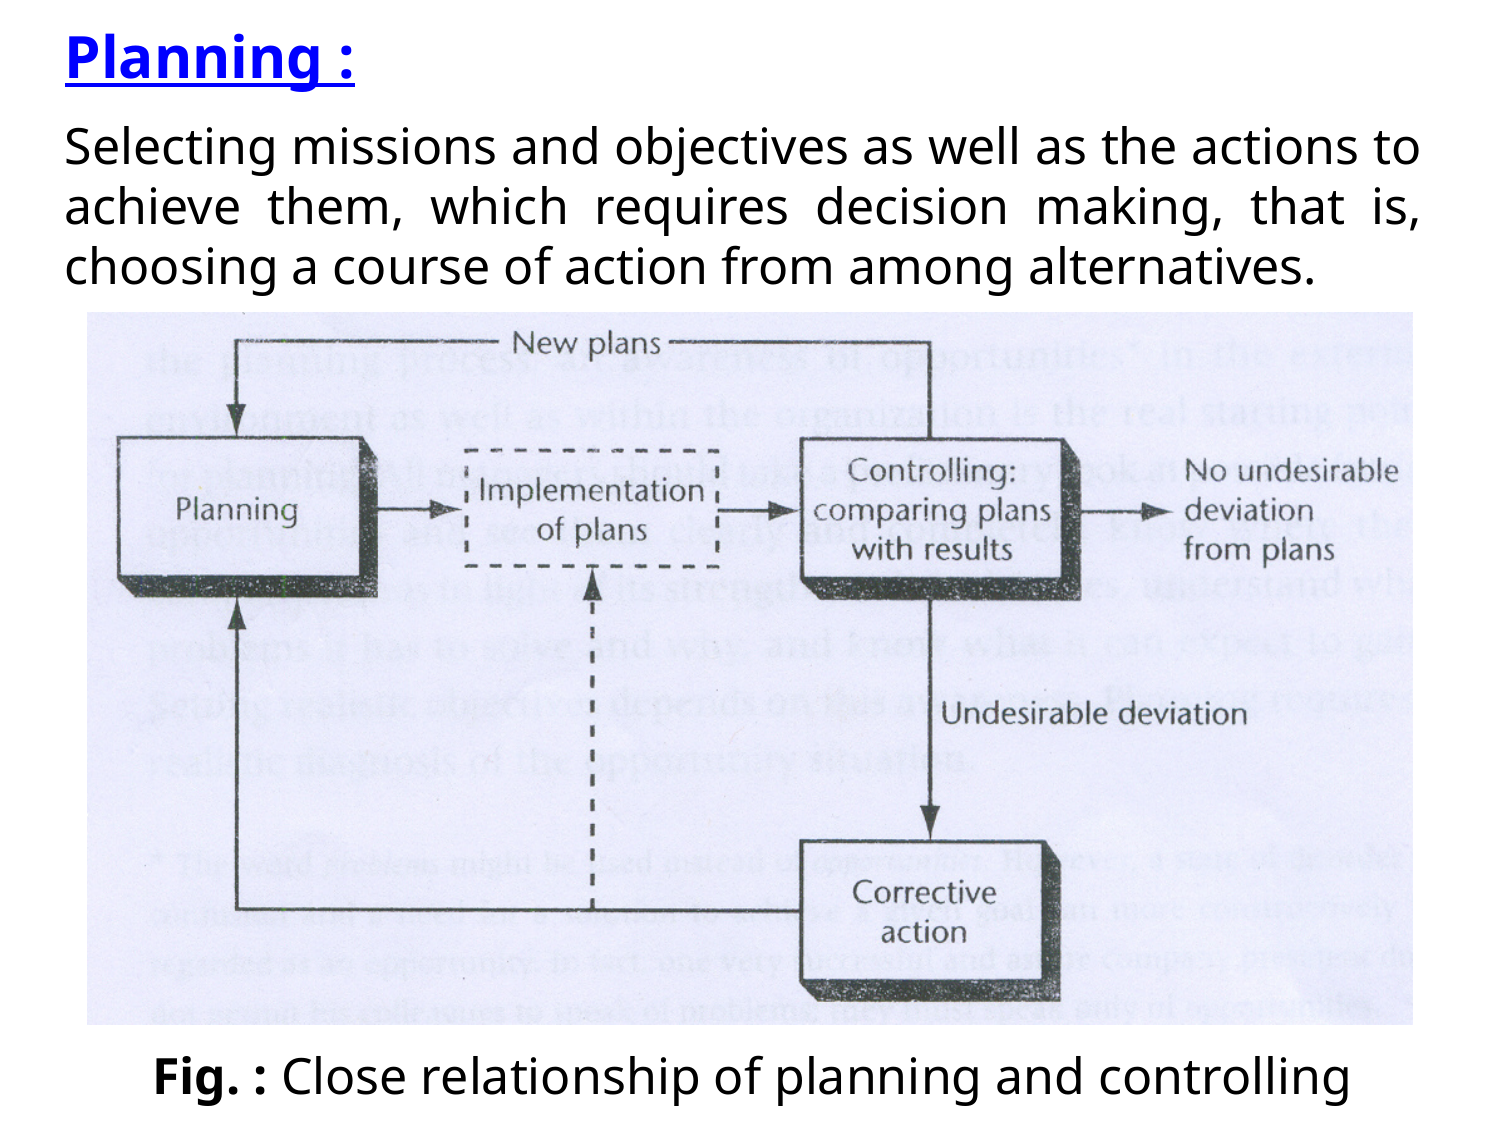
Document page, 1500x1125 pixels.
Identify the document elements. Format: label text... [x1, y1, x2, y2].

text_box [87, 312, 1413, 1026]
text_box Fig. : Close relationship of planning and controlling [137, 1037, 1425, 1113]
text_box Planning : Selecting missions and objectives as well as the actions to achieve them, which requires decision making, that is, choosing a course of action from among alternatives. [50, 12, 1438, 303]
